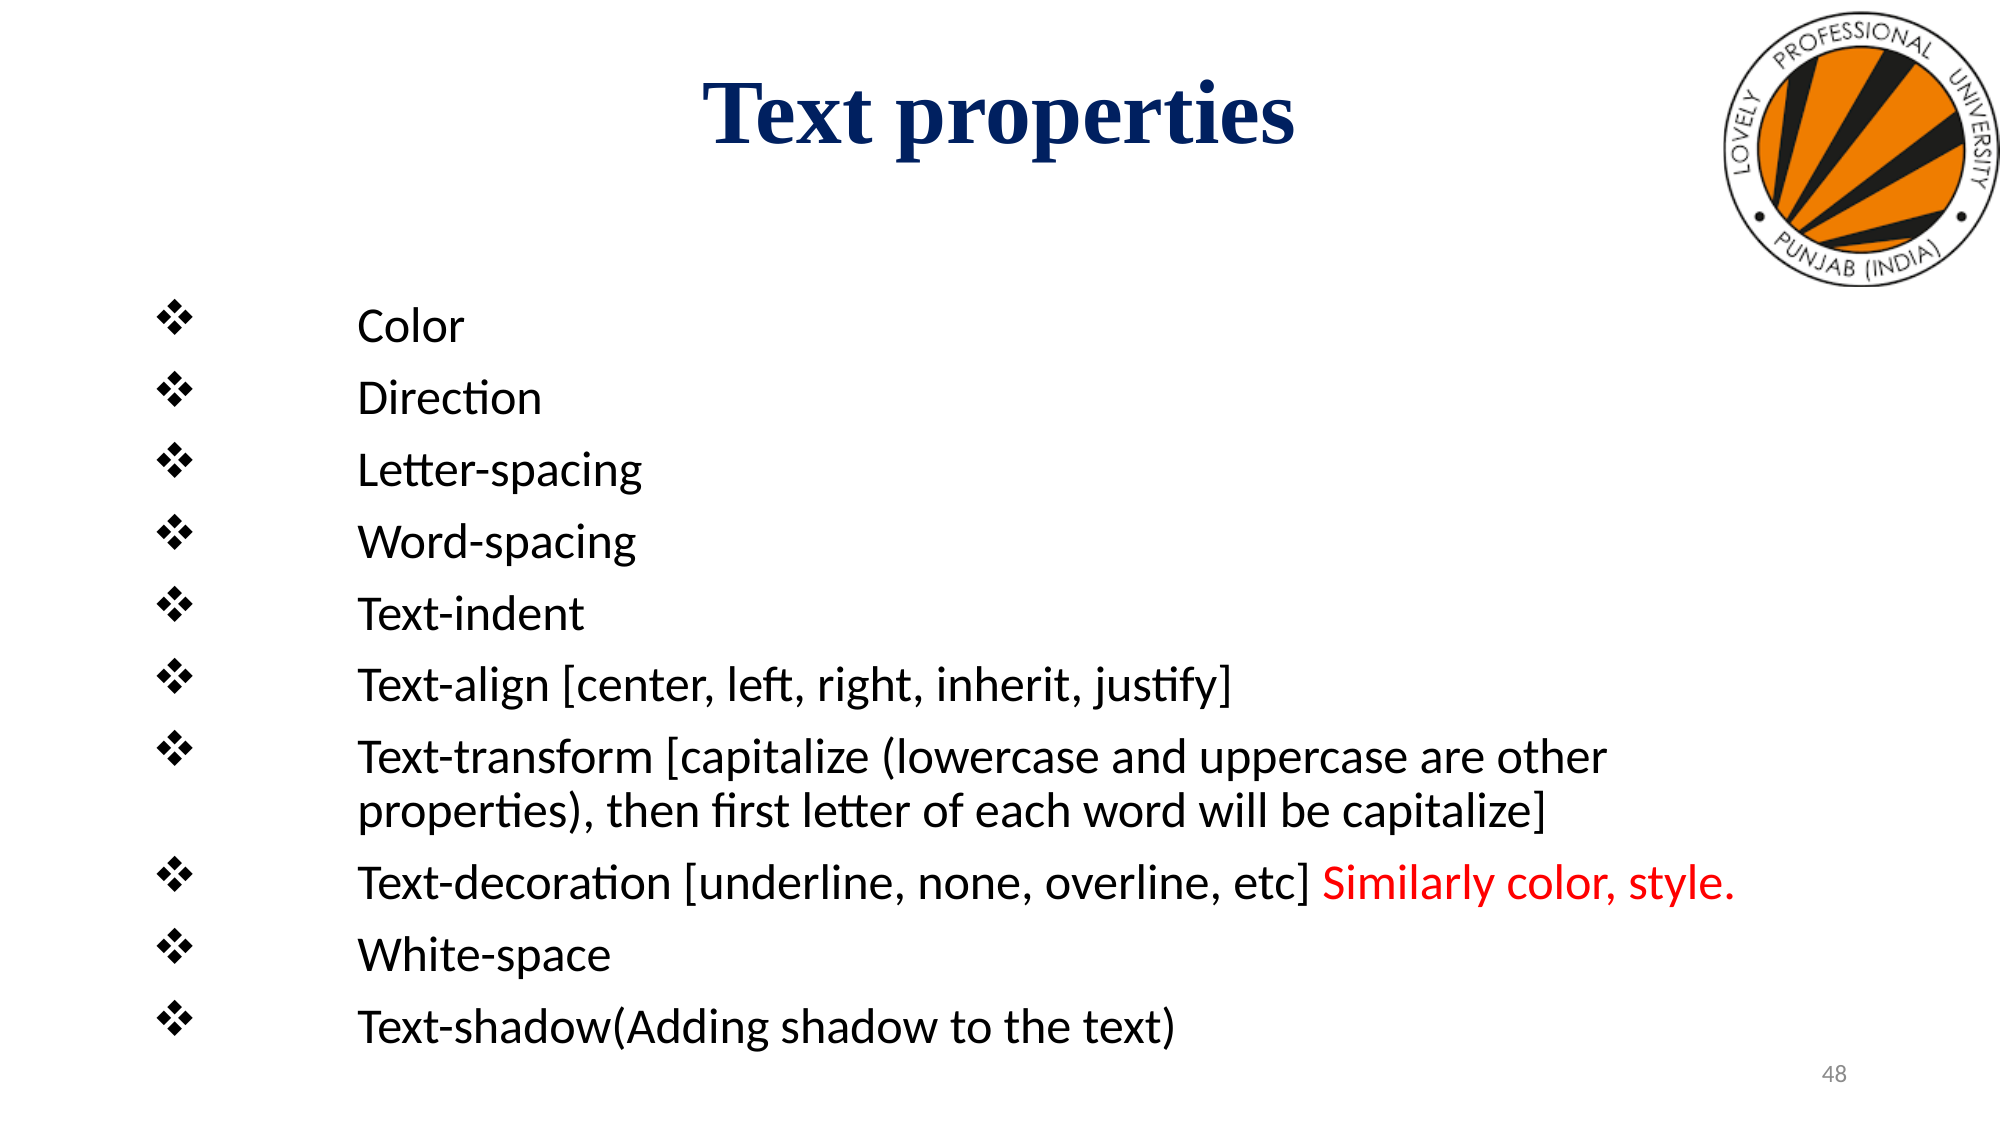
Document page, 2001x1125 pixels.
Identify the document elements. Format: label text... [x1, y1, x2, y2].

slide_number 48 [1412, 1066, 1863, 1103]
title Text properties [137, 59, 1723, 214]
list Color Direction Letter-spacing Word-spacing Text-indent Text-align [center, left, right, inherit, justify] Text-transform [capitalize (lowercase and uppercase are other properties), then first letter of each word will be capitalize] Text-decoration [underline, none, overline, etc] Similarly color, style. White-space Text-shadow(Adding shadow to the text) [137, 214, 1863, 1066]
picture [1723, 1, 2000, 287]
